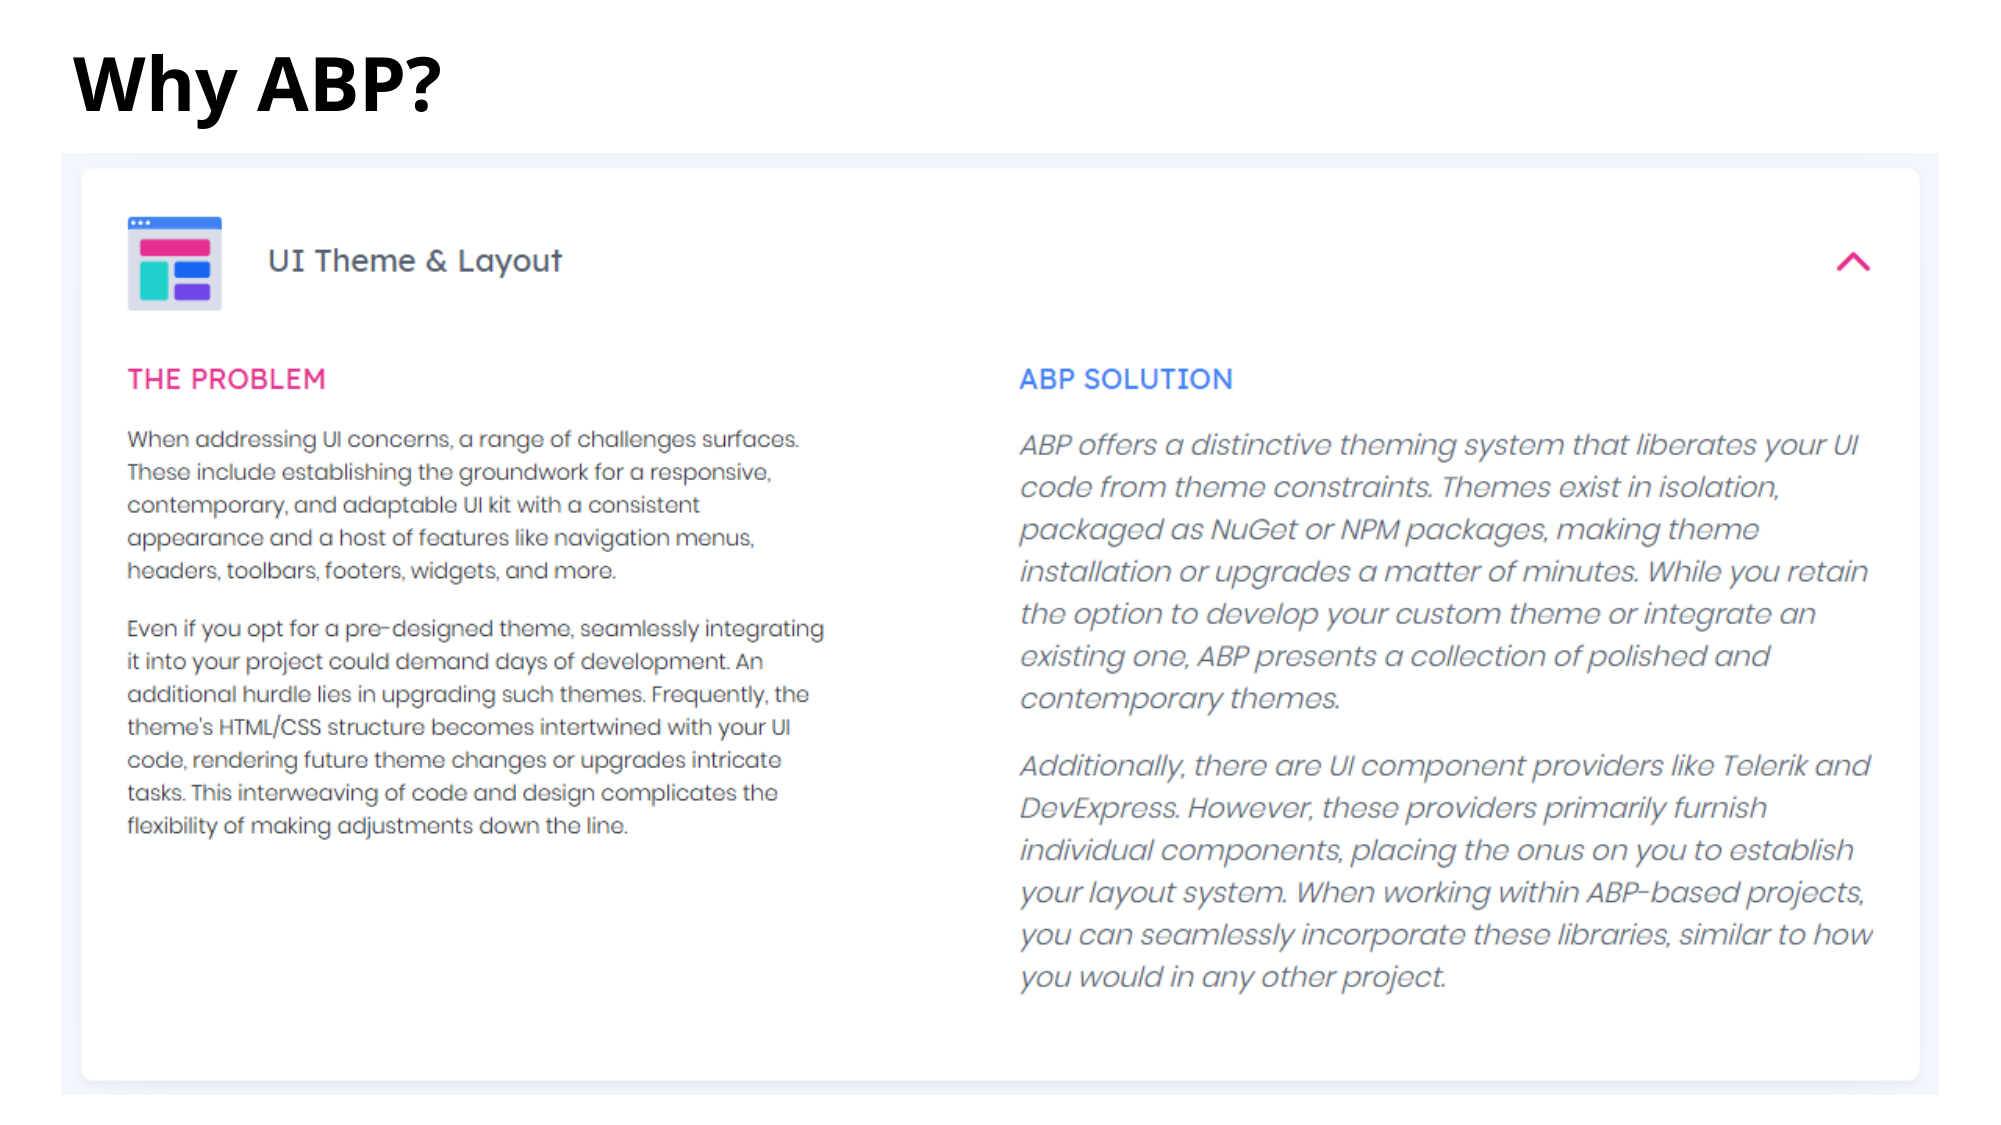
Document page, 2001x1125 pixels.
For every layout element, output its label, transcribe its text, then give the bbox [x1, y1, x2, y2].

picture [61, 153, 1939, 1095]
text_box Why ABP? [58, 29, 1903, 146]
